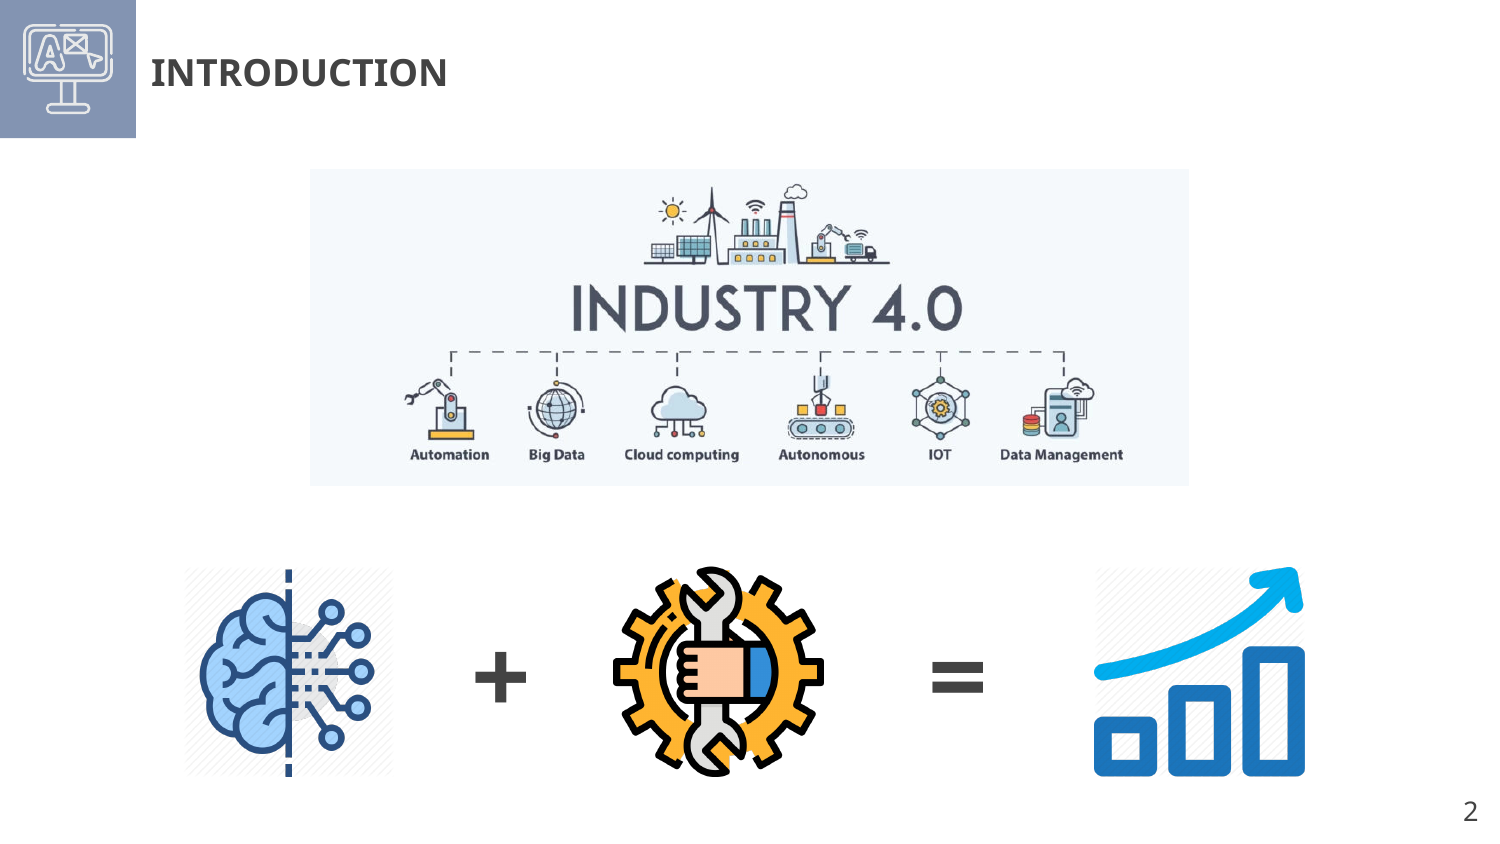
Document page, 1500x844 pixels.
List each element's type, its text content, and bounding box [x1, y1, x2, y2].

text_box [22, 23, 114, 115]
picture [310, 169, 1190, 487]
picture [1094, 566, 1286, 668]
picture [182, 566, 394, 777]
title = [913, 595, 1017, 748]
title INTRODUCTION [136, 34, 818, 104]
title + [456, 595, 561, 748]
picture [613, 566, 825, 777]
slide_number 2 [1403, 779, 1494, 844]
text_box [0, 0, 136, 139]
picture [1094, 566, 1305, 777]
